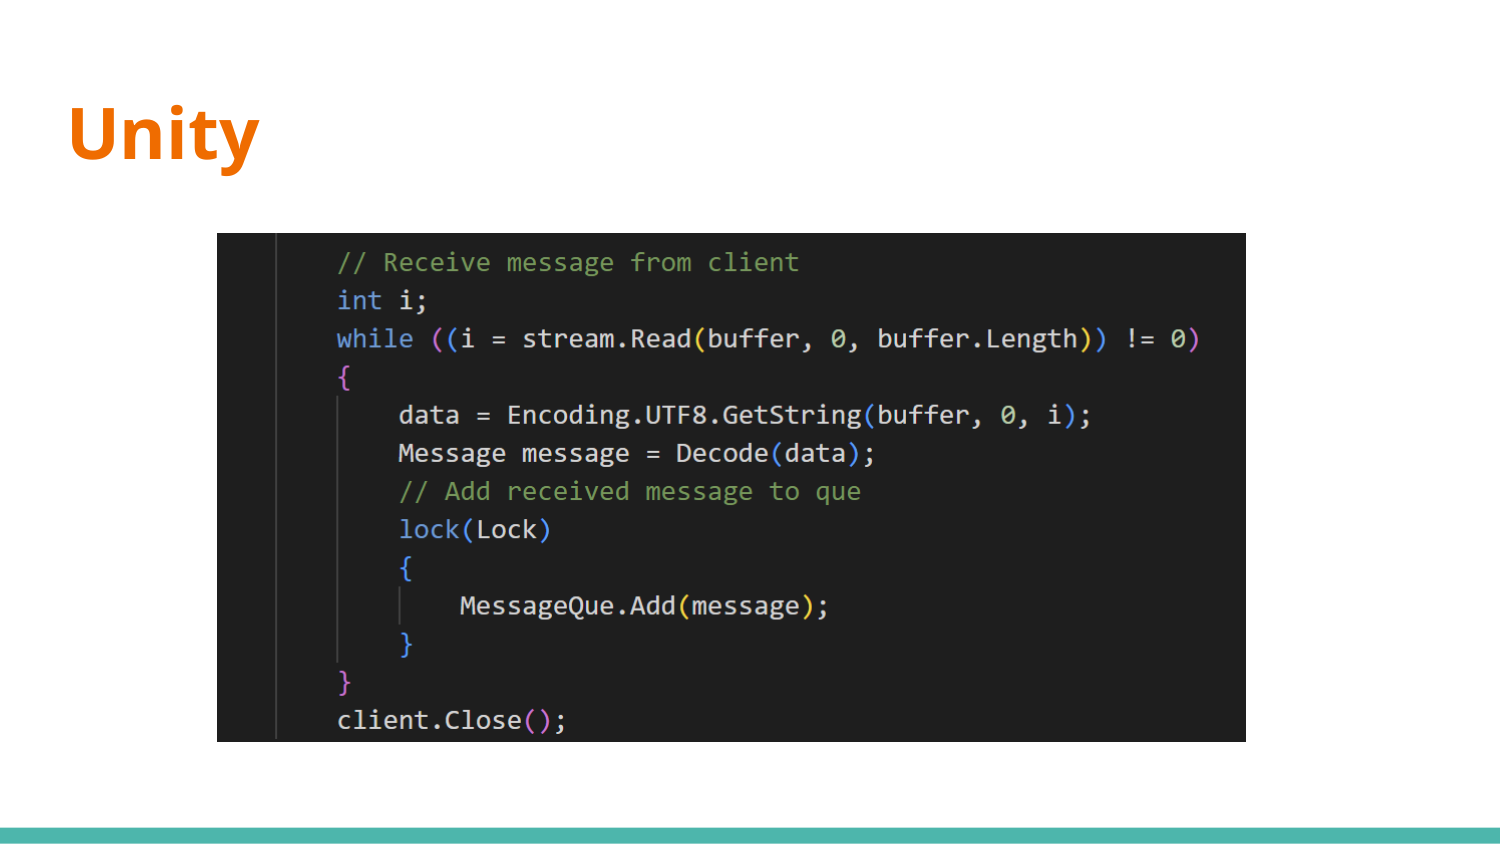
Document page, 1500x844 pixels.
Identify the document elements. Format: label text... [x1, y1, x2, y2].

title Unity [51, 72, 1449, 189]
picture [217, 232, 1246, 742]
